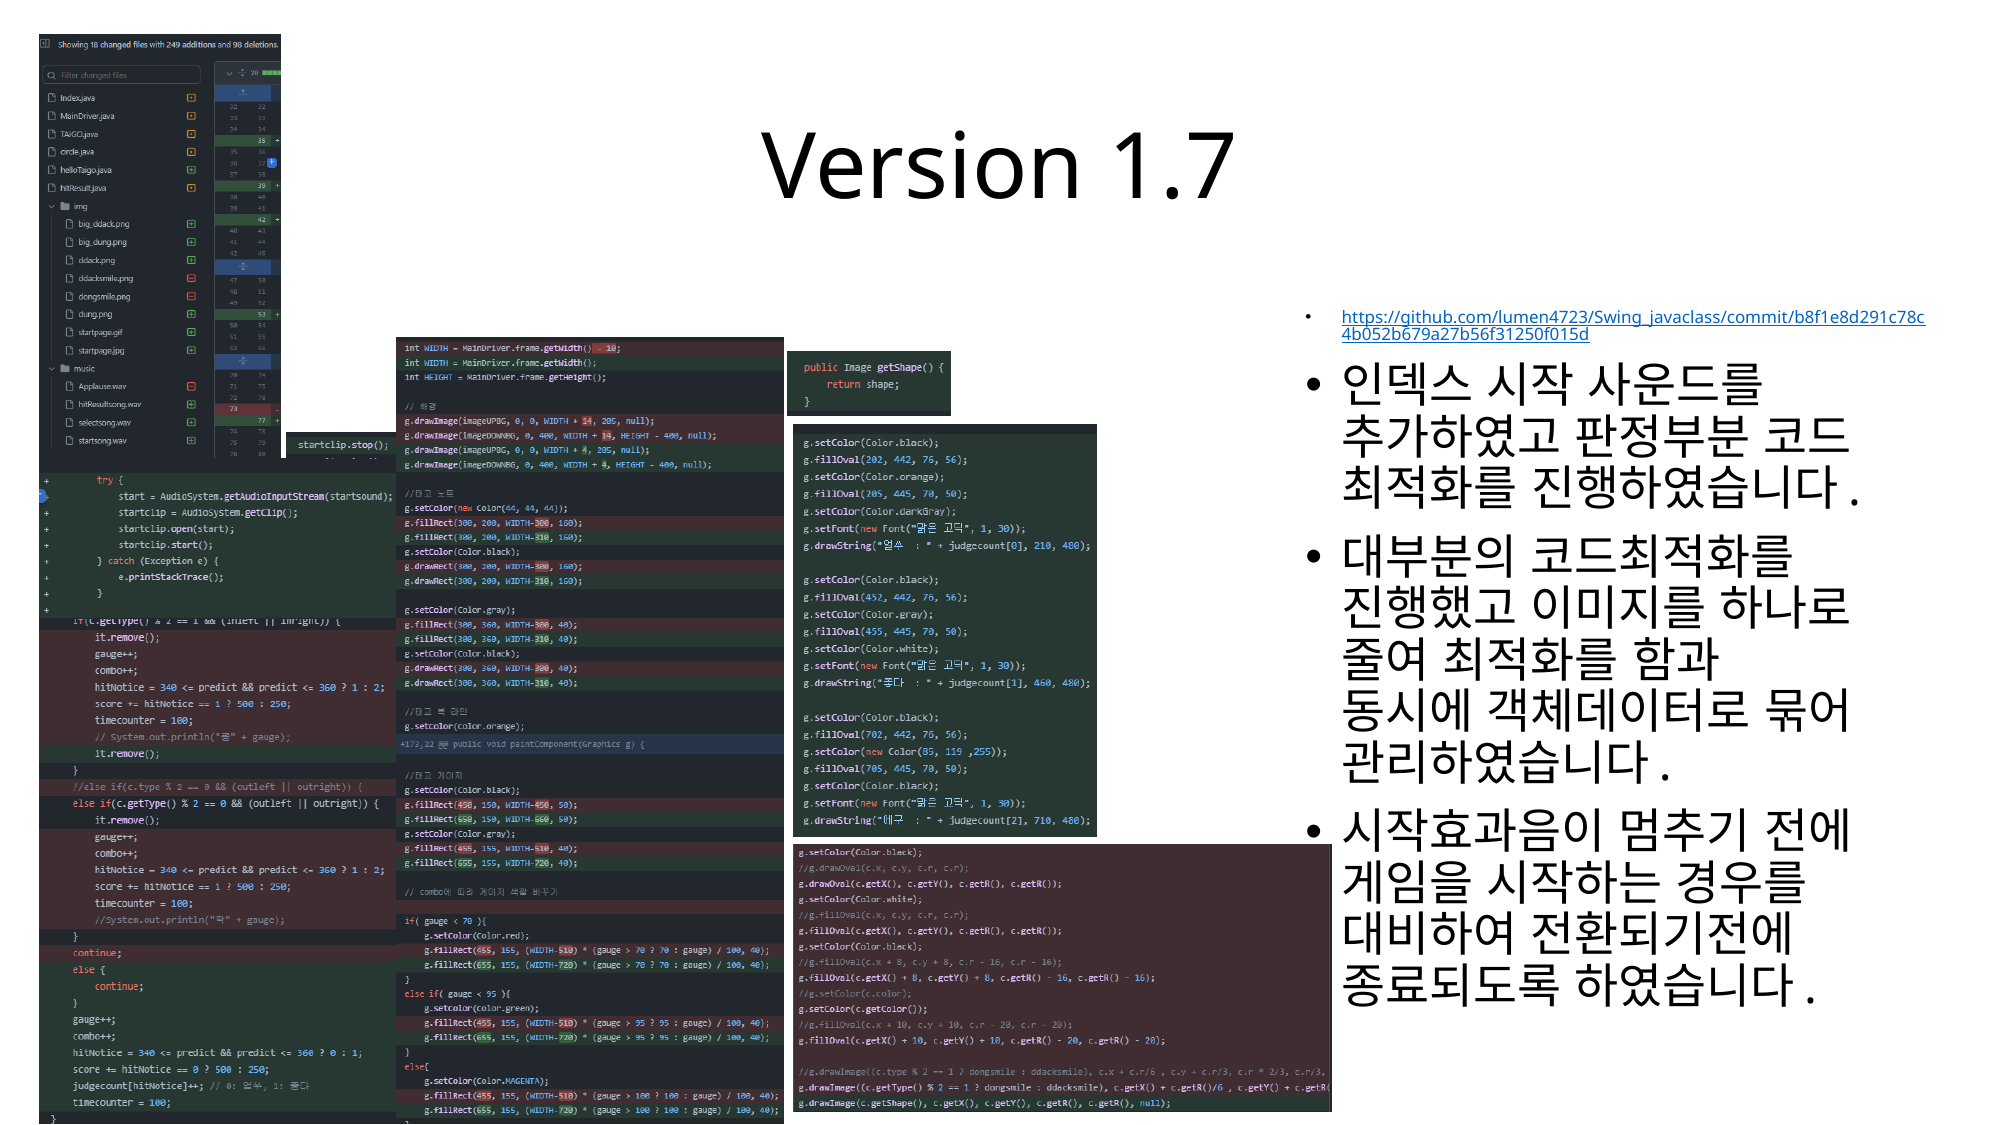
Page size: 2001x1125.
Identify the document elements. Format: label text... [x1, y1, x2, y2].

picture [793, 844, 1332, 1112]
picture [793, 424, 1097, 837]
picture [38, 337, 784, 1124]
picture [787, 351, 951, 416]
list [39, 34, 281, 458]
list https://github.com/lumen4723/Swing_javaclass/commit/b8f1e8d291c78c4b052b679a27b56f31250f015d 인덱스 시작 사운드를 추가하였고 판정부분 코드 최적화를 진행하였습니다. 대부분의 코드최적화를 진행했고 이미지를 하나로 줄여 최적화를 함과 동시에 객체데이터로 묶어 관리하였습니다. 시작효과음이 멈추기 전에 게임을 시작하는 경우를 대비하여 전환되기전에 종료되도록 하였습니다. [1290, 299, 1946, 1017]
title Version 1.7 [281, 59, 1863, 278]
